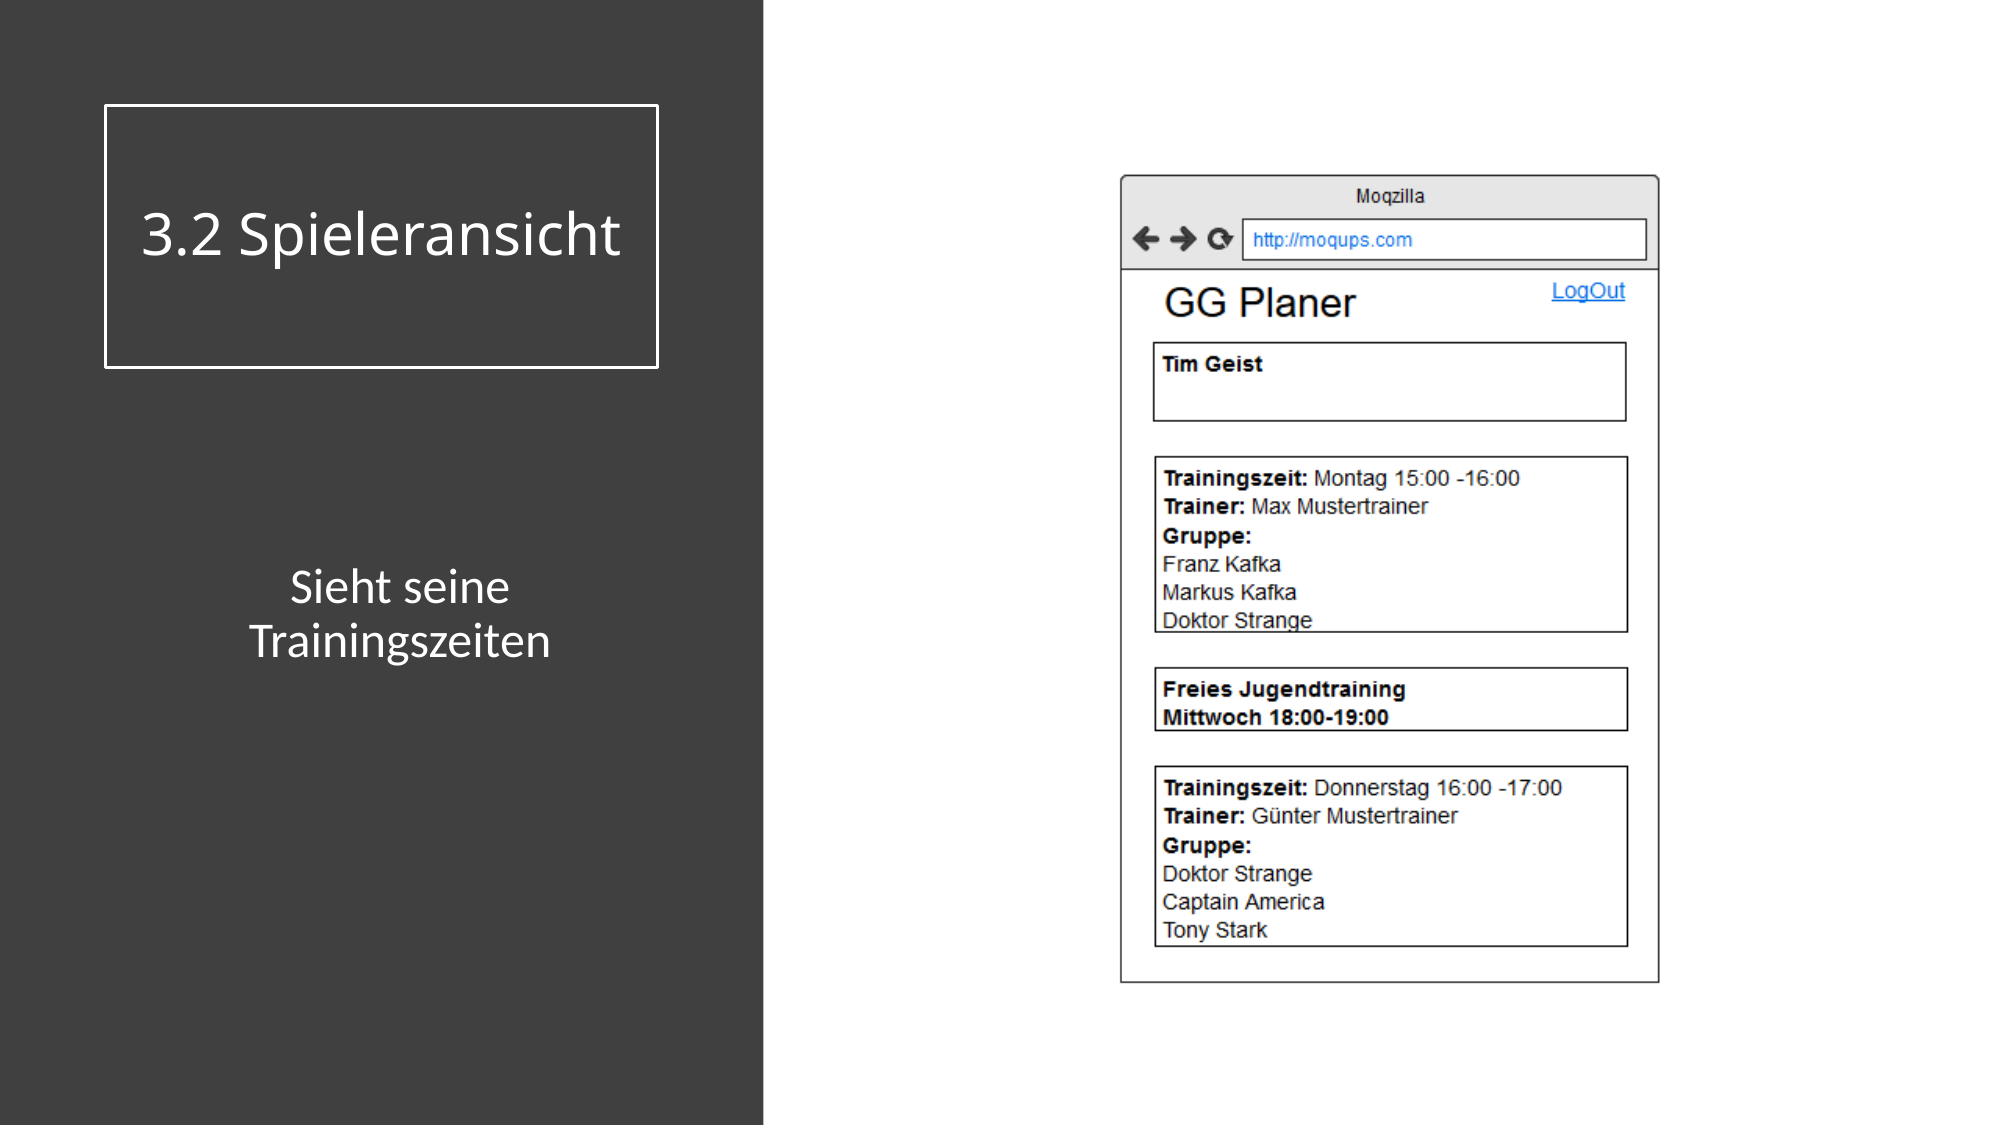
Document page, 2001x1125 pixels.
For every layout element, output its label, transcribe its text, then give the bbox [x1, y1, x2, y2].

picture [1072, 128, 1702, 1027]
text_box [0, 0, 764, 1125]
title 3.2 Spieleransicht [105, 105, 658, 367]
text_box Sieht seine Trainingszeiten [105, 367, 658, 928]
